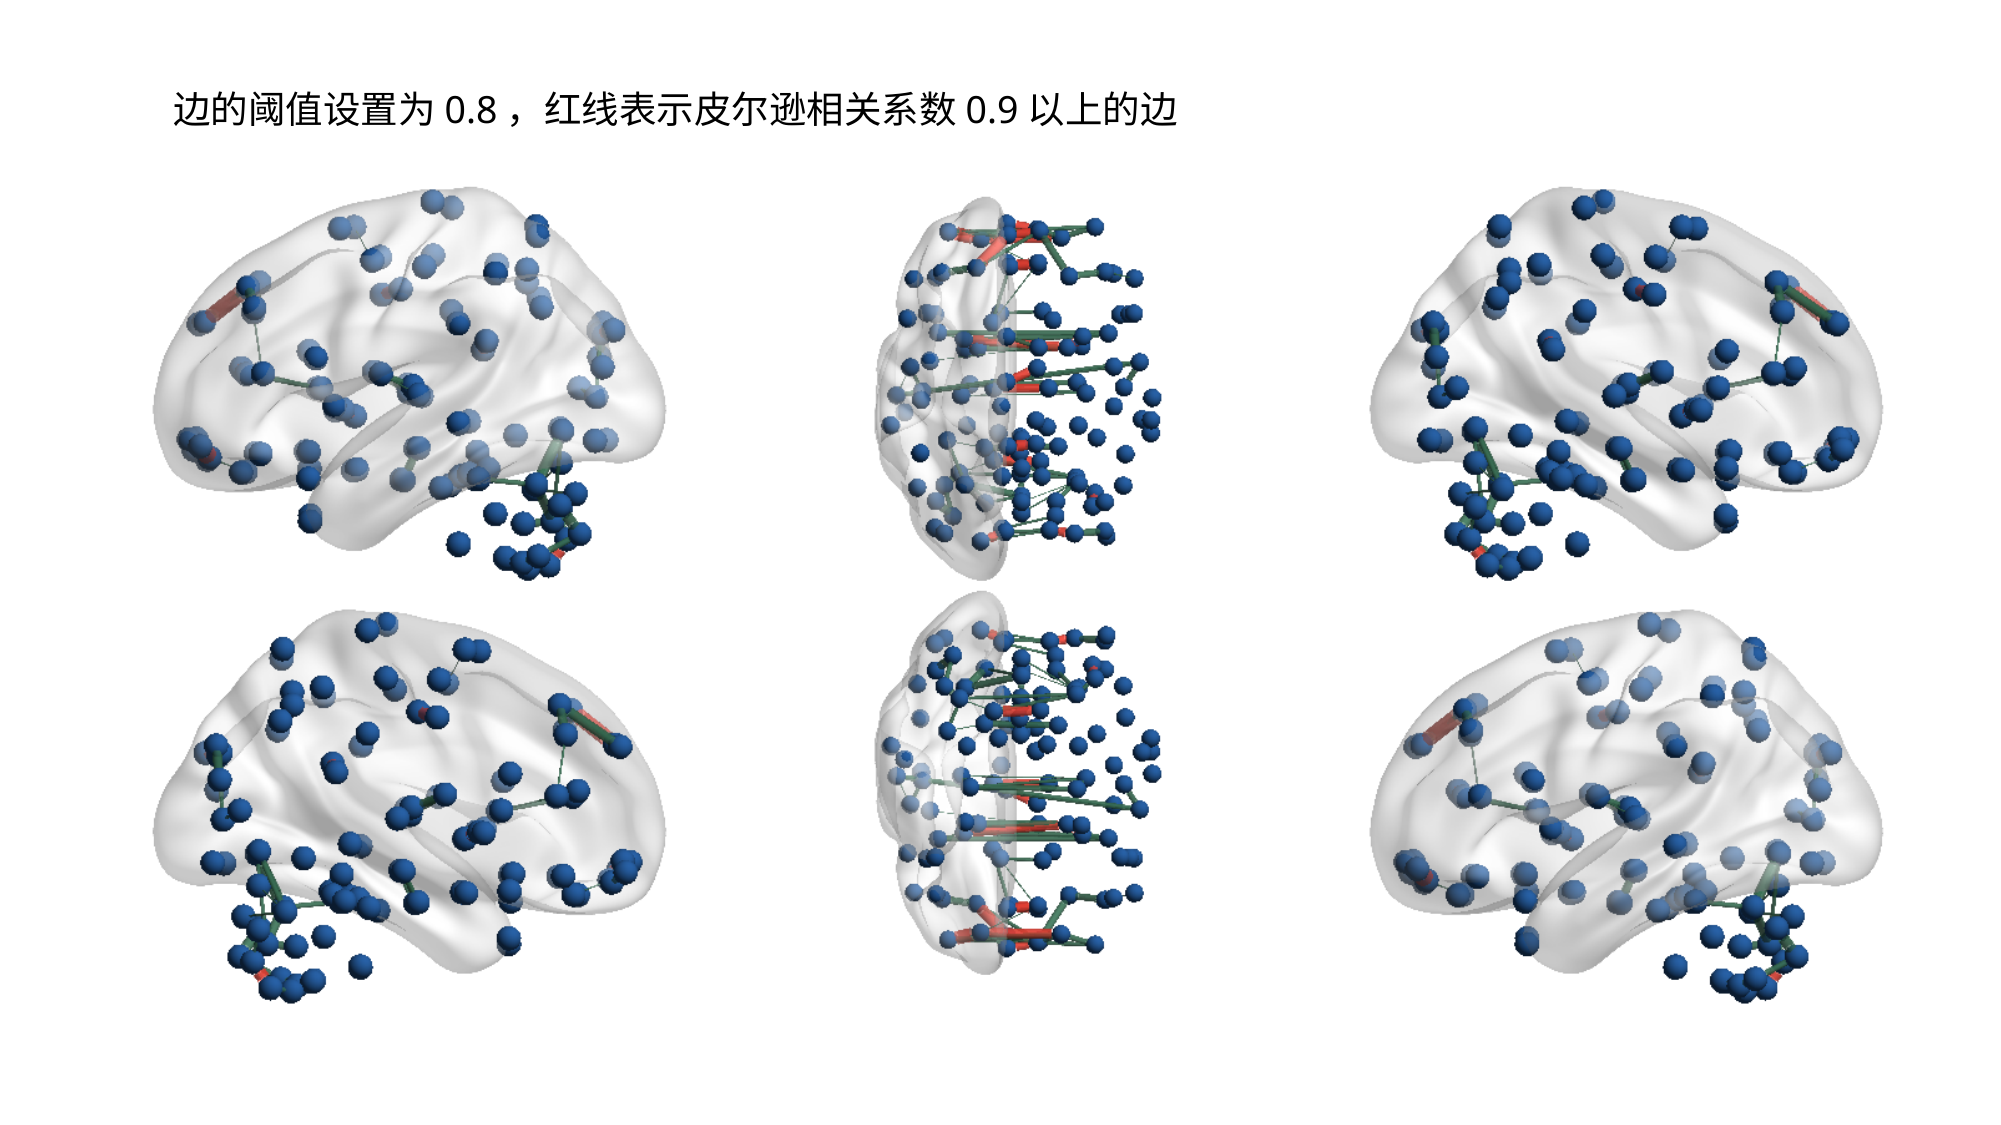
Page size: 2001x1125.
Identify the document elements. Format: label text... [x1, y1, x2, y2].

picture [68, 172, 1932, 1071]
text_box 边的阈值设置为0.8，红线表示皮尔逊相关系数0.9以上的边 [158, 78, 1193, 139]
